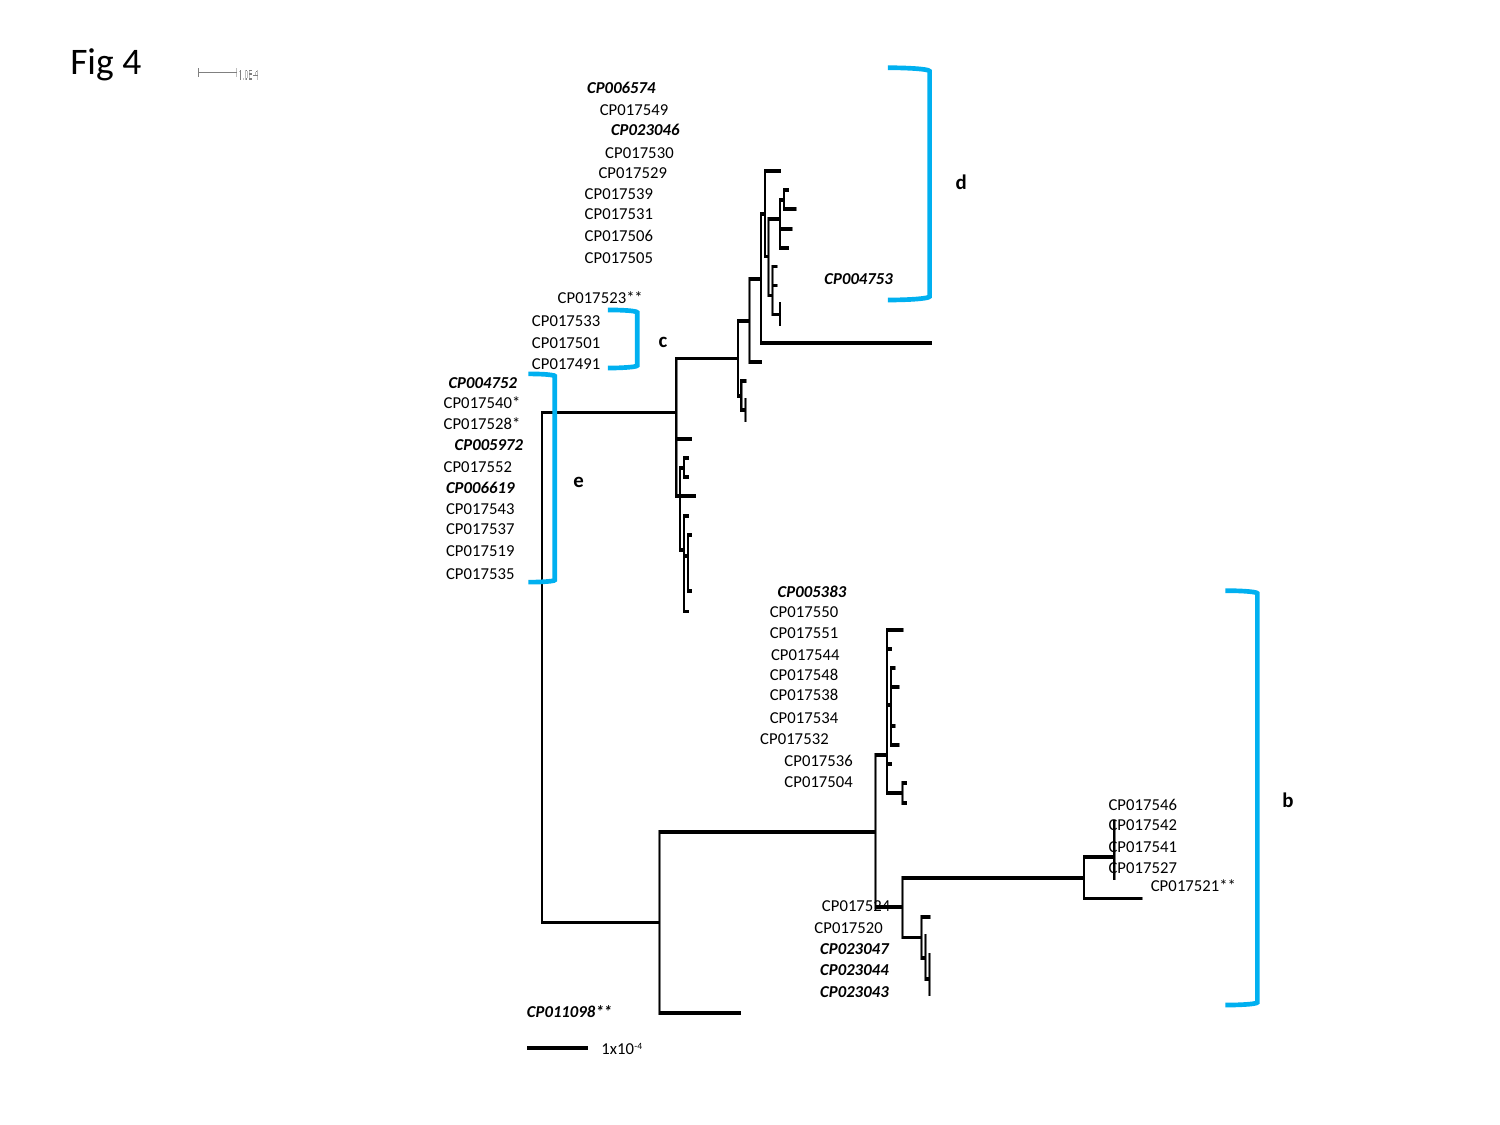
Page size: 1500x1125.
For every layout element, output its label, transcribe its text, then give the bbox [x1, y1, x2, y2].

text_box CP017542 [1157, 806, 1205, 828]
text_box CP017521** [1157, 867, 1225, 903]
text_box Fig 4 [55, 29, 193, 90]
picture [195, 55, 1157, 1028]
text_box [527, 1030, 740, 1066]
text_box [1225, 590, 1258, 1006]
text_box CP017527 [1157, 849, 1205, 867]
text_box b [1267, 779, 1332, 820]
text_box CP017541 [1157, 828, 1205, 849]
text_box CP017546 [1157, 786, 1205, 806]
